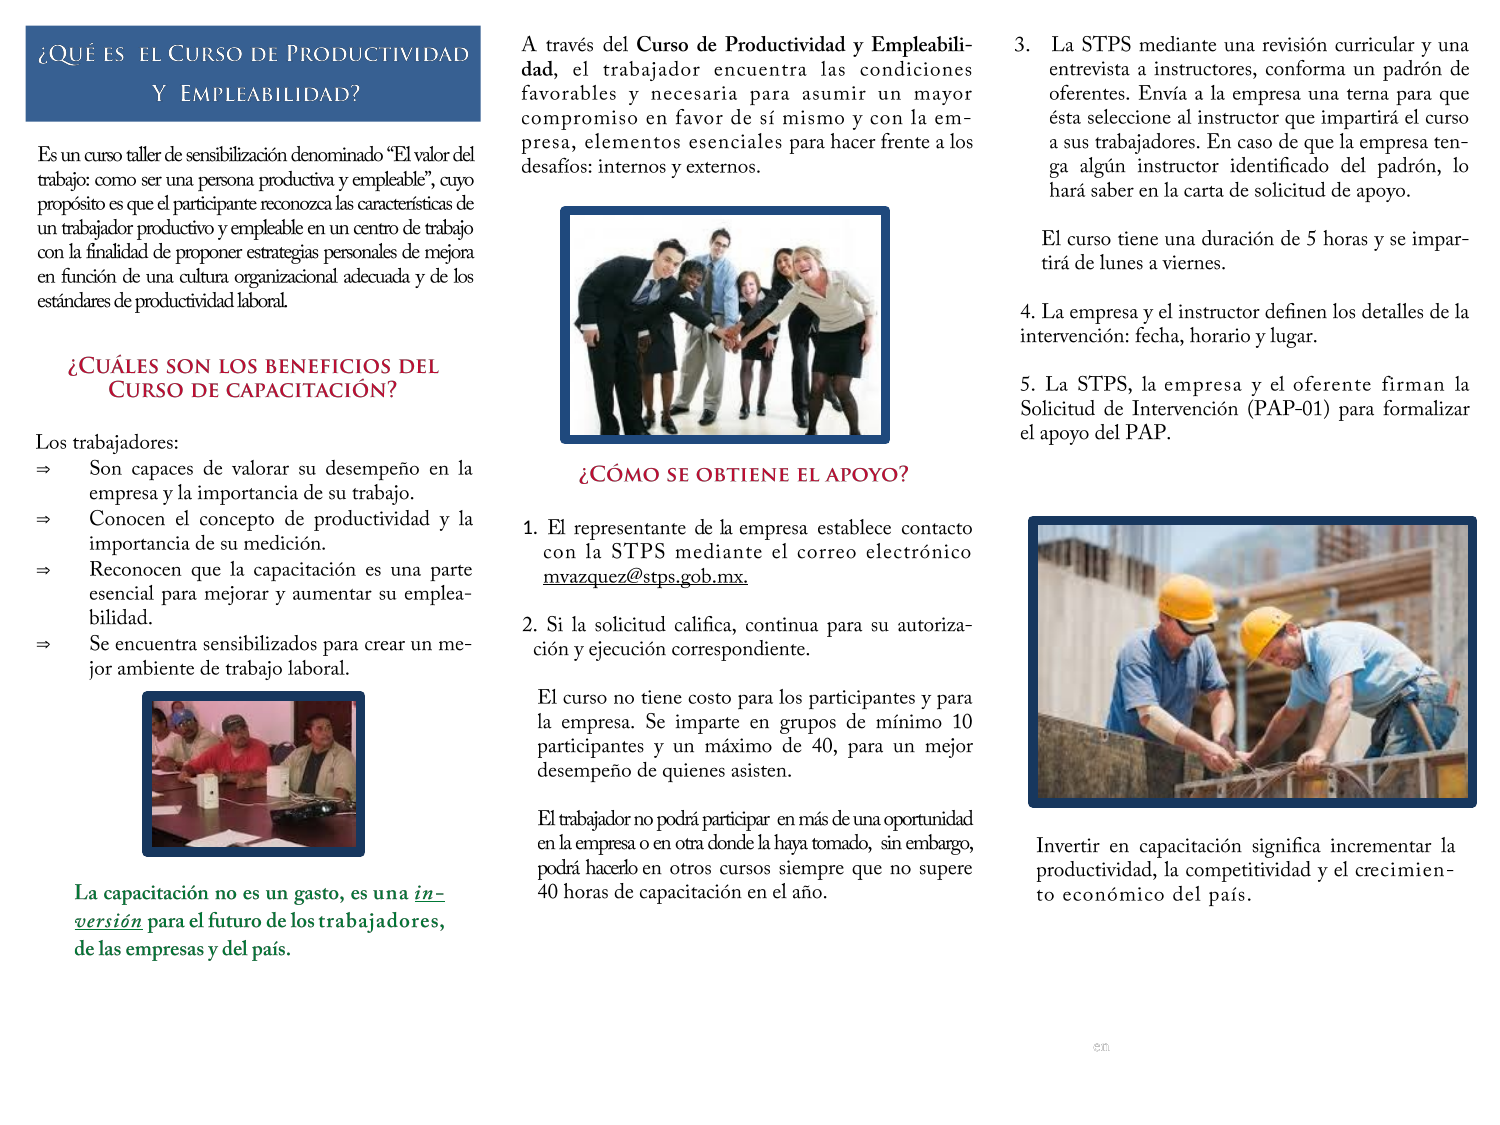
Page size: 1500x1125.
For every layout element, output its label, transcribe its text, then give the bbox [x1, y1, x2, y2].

text_box [1049, 176, 1424, 211]
text_box [521, 152, 769, 187]
text_box [1020, 418, 1180, 454]
text_box [1036, 831, 1469, 867]
text_box  [35, 633, 63, 654]
text_box [1049, 54, 1483, 79]
text_box [1041, 224, 1478, 260]
text_box [543, 562, 763, 597]
text_box [37, 40, 482, 67]
text_box [1020, 321, 1331, 357]
text_box [578, 461, 922, 487]
text_box [108, 376, 411, 403]
text_box [537, 853, 642, 877]
text_box [521, 30, 636, 55]
text_box [537, 829, 984, 853]
text_box [89, 504, 487, 540]
text_box [642, 853, 986, 889]
text_box [25, 25, 481, 122]
text_box [565, 210, 886, 440]
text_box [522, 610, 981, 646]
text_box [521, 55, 553, 79]
text_box [37, 165, 484, 200]
text_box [1020, 394, 1294, 430]
text_box [1036, 880, 1263, 915]
text_box [318, 906, 439, 942]
text_box [37, 189, 483, 213]
text_box [1370, 856, 1466, 891]
text_box [89, 579, 481, 615]
text_box [89, 454, 487, 489]
text_box [739, 513, 986, 537]
picture [1037, 524, 1468, 799]
text_box [1049, 79, 1483, 114]
text_box [89, 555, 487, 590]
text_box [1049, 127, 1477, 151]
text_box [146, 696, 361, 852]
text_box [67, 352, 463, 379]
text_box [537, 683, 986, 707]
text_box [37, 213, 484, 237]
text_box [1302, 394, 1483, 430]
text_box [537, 731, 987, 767]
text_box [283, 286, 294, 322]
text_box [537, 756, 801, 791]
text_box [89, 529, 335, 555]
text_box [1164, 370, 1293, 394]
text_box [521, 127, 789, 163]
text_box [74, 878, 373, 906]
text_box [1036, 856, 1370, 891]
text_box [1020, 370, 1164, 394]
text_box [789, 127, 986, 163]
text_box [537, 877, 836, 913]
text_box [1293, 370, 1481, 394]
text_box [1049, 103, 1482, 138]
text_box  [35, 558, 63, 580]
text_box 1. [522, 517, 546, 539]
text_box [543, 537, 989, 573]
text_box [37, 140, 484, 165]
text_box [74, 934, 299, 970]
text_box [1014, 30, 1039, 66]
text_box [373, 878, 414, 906]
text_box [533, 634, 824, 670]
text_box [152, 80, 373, 107]
text_box [89, 603, 161, 629]
text_box [37, 237, 484, 262]
text_box [537, 804, 983, 829]
text_box [521, 103, 983, 127]
text_box [35, 428, 187, 463]
text_box [1093, 1034, 1121, 1063]
text_box [414, 878, 455, 914]
text_box [636, 30, 982, 55]
text_box [553, 55, 990, 79]
text_box [439, 906, 454, 942]
text_box [547, 513, 739, 537]
text_box [37, 286, 283, 322]
text_box [89, 629, 481, 665]
text_box [89, 654, 358, 689]
text_box [1020, 297, 1482, 333]
text_box [1051, 30, 1483, 54]
text_box [1049, 151, 1483, 187]
text_box [37, 262, 484, 297]
text_box [537, 707, 987, 731]
text_box  [35, 458, 63, 479]
text_box [74, 906, 318, 942]
text_box [89, 478, 423, 504]
text_box [1041, 249, 1239, 284]
text_box  [35, 508, 63, 530]
text_box [521, 79, 990, 114]
text_box [1294, 394, 1302, 430]
